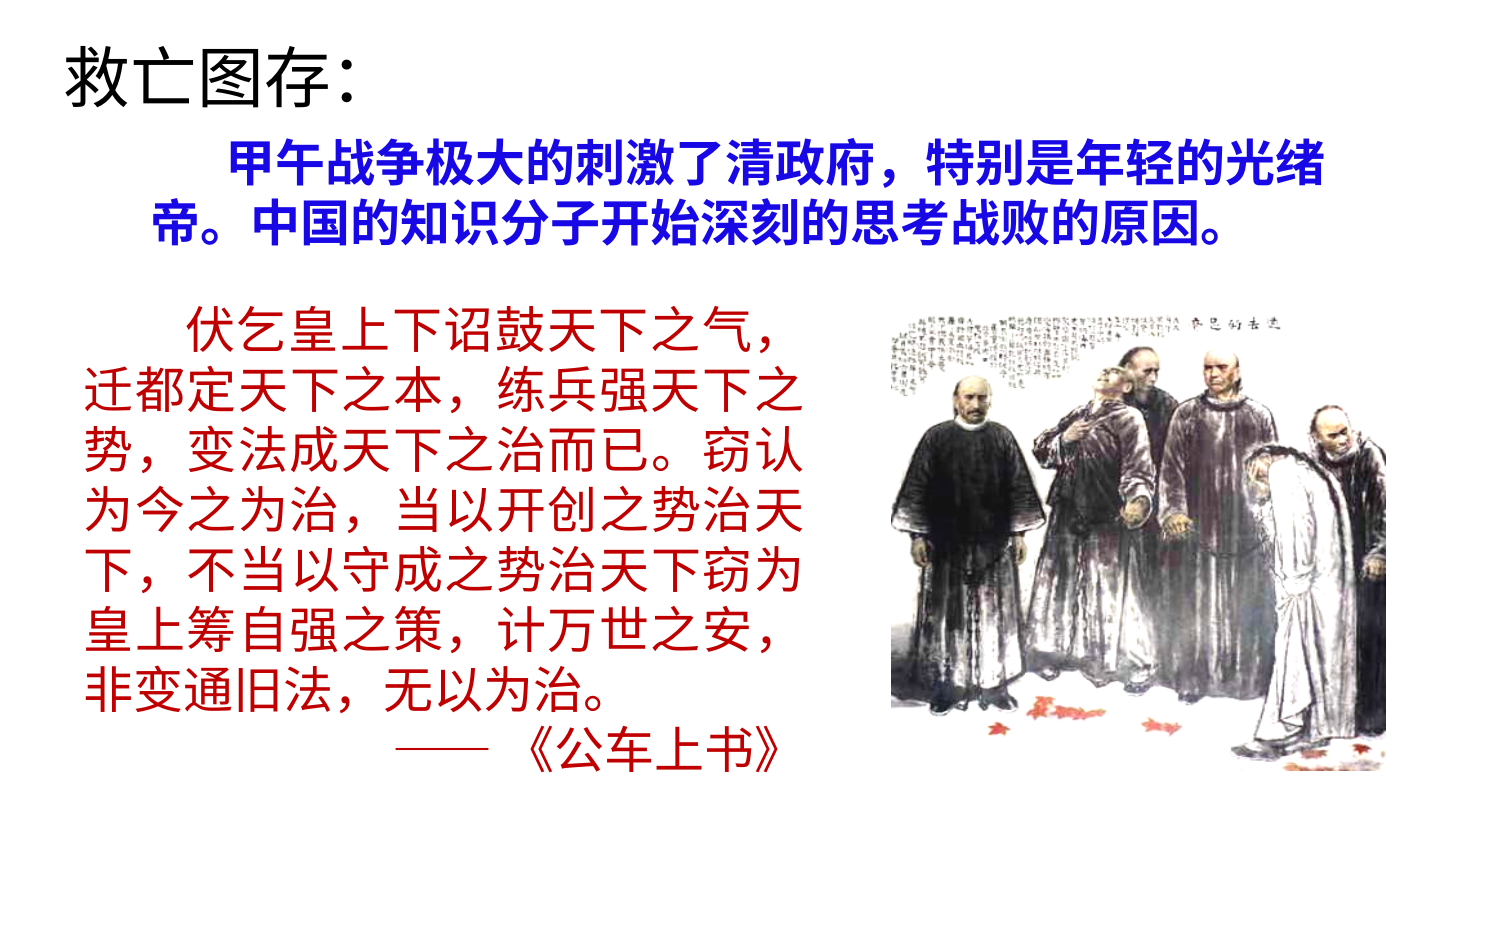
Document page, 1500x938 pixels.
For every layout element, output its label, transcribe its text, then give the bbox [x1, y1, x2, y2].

text_box 甲午战争极大的刺激了清政府，特别是年轻的光绪帝。中国的知识分子开始深刻的思考战败的原因。 [135, 124, 1353, 259]
text_box 伏乞皇上下诏鼓天下之气，迁都定天下之本，练兵强天下之势，变法成天下之治而已。窃认为今之为治，当以开创之势治天下，不当以守成之势治天下窃为皇上筹自强之策，计万世之安，非变通旧法，无以为治。 ——《公车上书》 [68, 291, 819, 787]
picture [891, 311, 1386, 772]
text_box 救亡图存： [49, 28, 839, 123]
